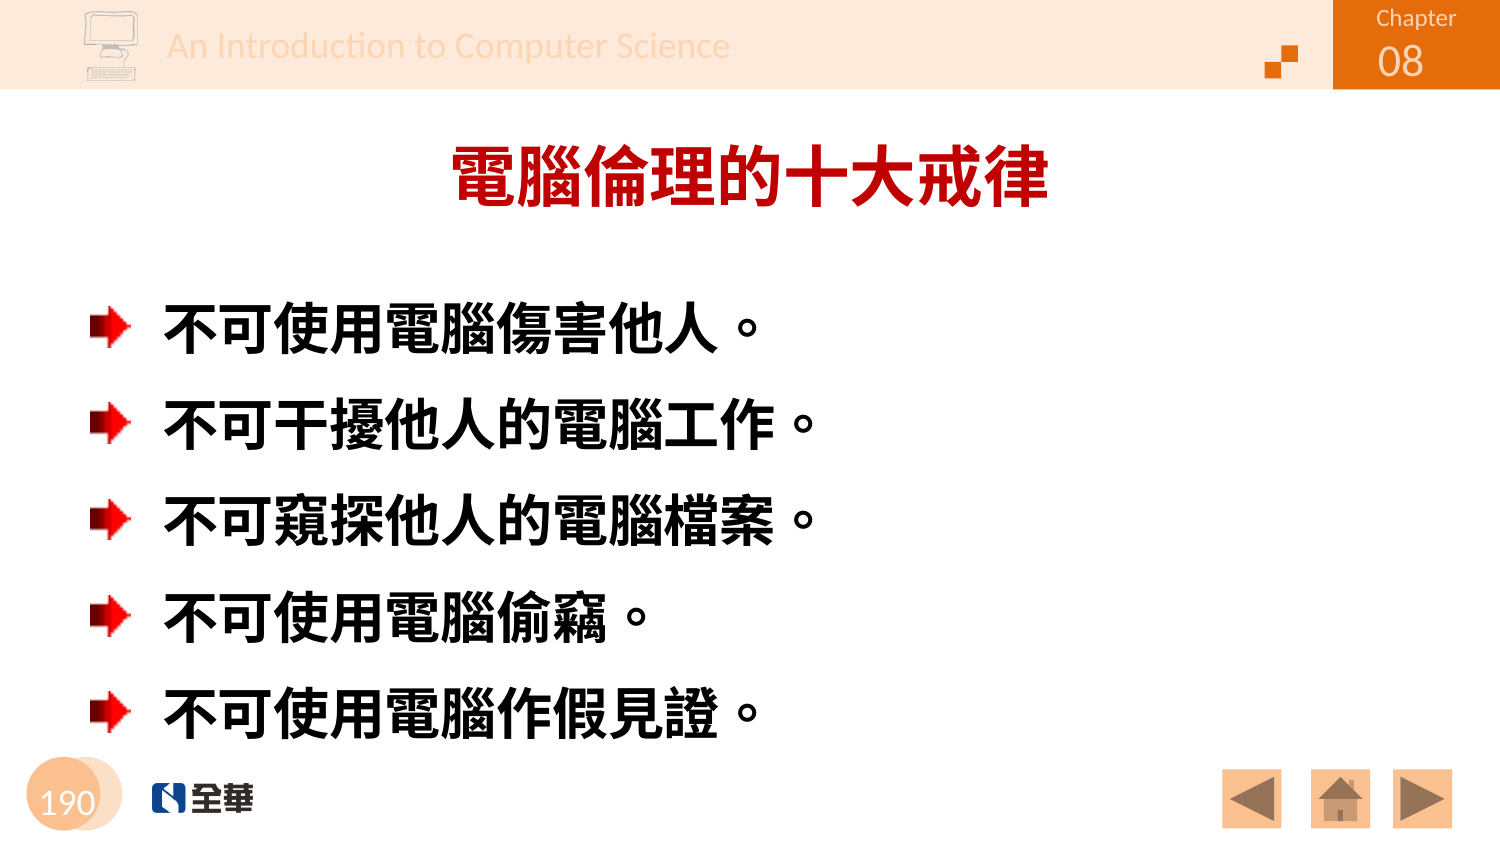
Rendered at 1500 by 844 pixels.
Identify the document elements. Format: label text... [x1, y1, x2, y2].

picture [90, 595, 131, 637]
picture [90, 402, 131, 444]
picture [90, 691, 131, 733]
picture [90, 499, 131, 540]
picture [90, 306, 131, 348]
list 不可使用電腦傷害他人。 不可干擾他人的電腦工作。 不可窺探他人的電腦檔案。 不可使用電腦偷竊。 不可使用電腦作假見證。 [75, 272, 1425, 754]
picture [152, 783, 253, 813]
picture [84, 11, 138, 81]
title 電腦倫理的十大戒律 [75, 104, 1425, 245]
